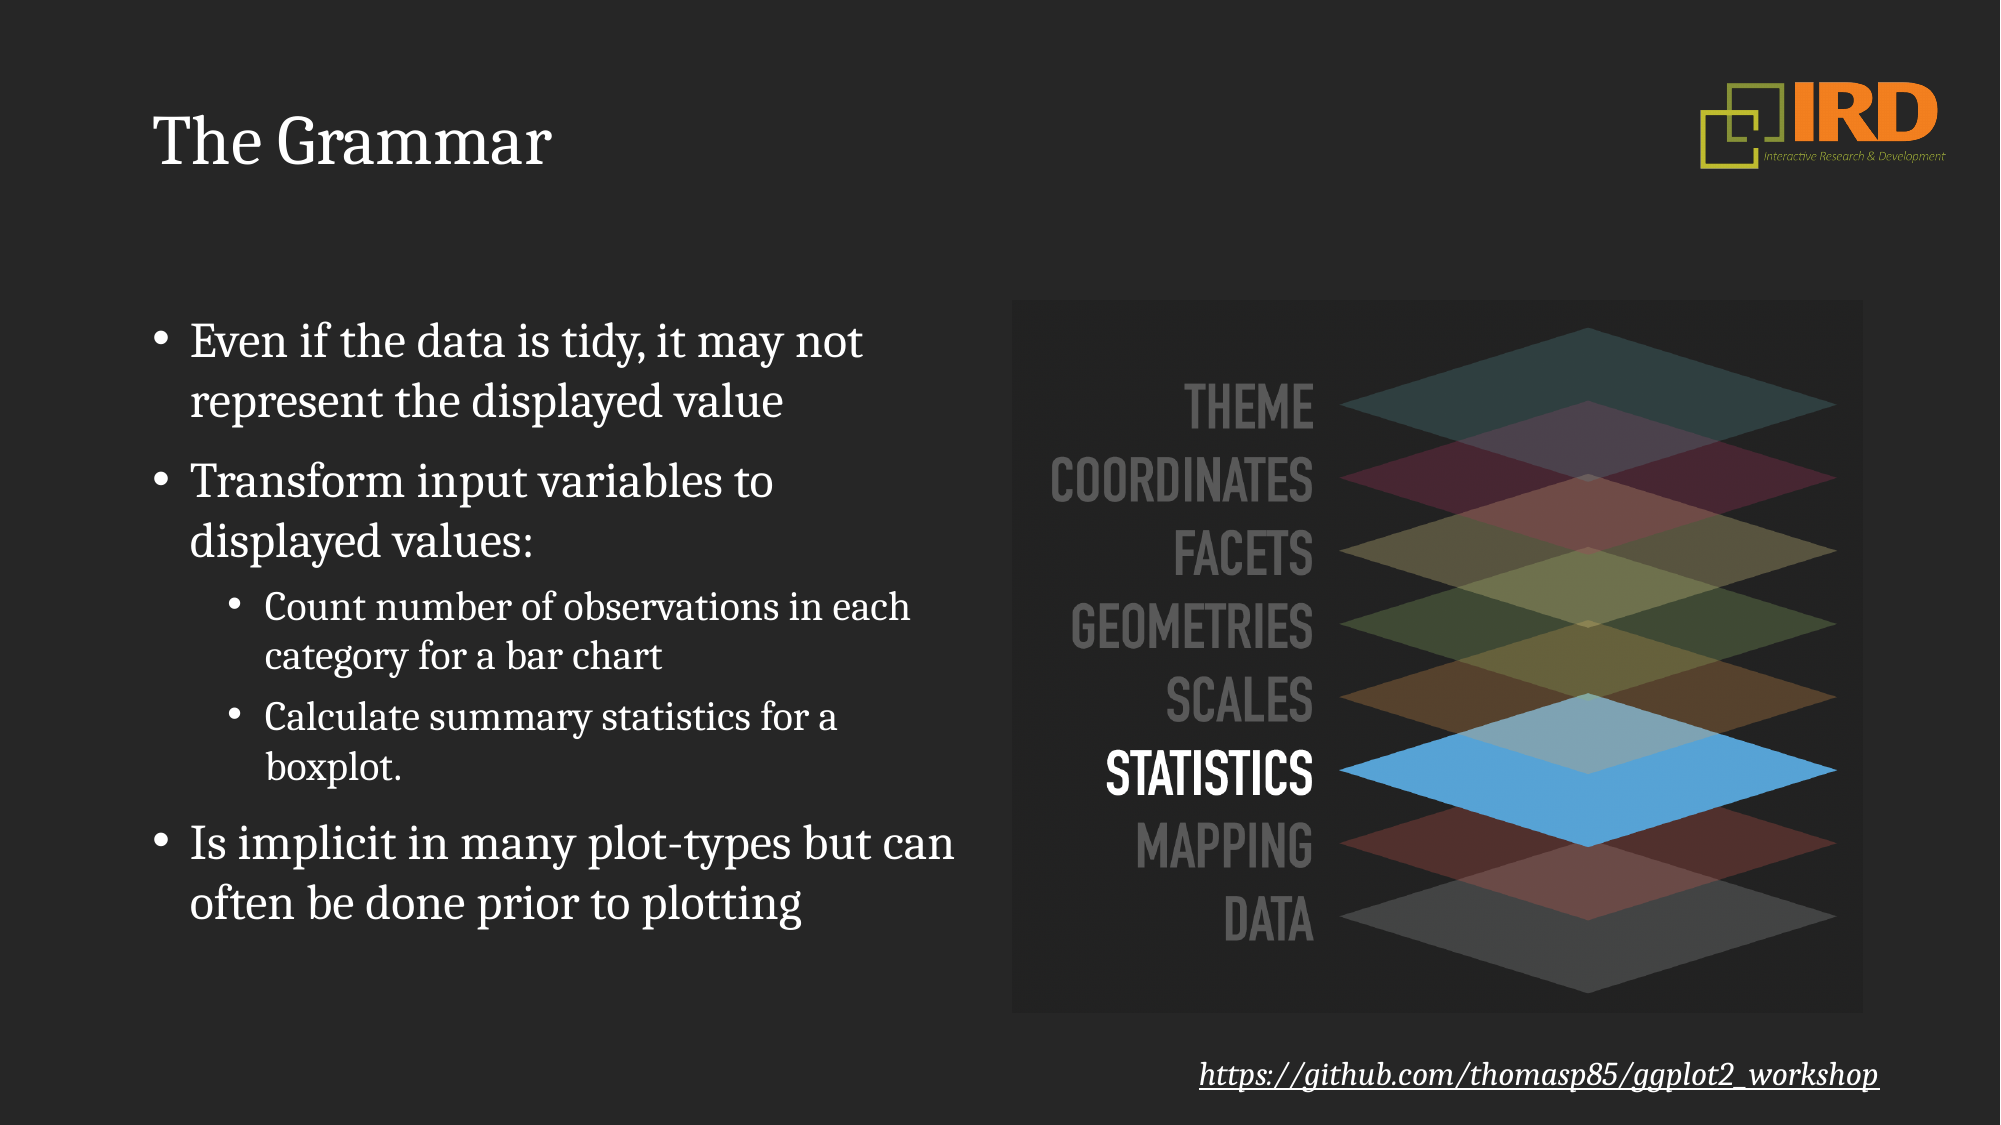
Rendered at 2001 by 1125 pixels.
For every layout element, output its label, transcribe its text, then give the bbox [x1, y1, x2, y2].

title The Grammar [137, 59, 1639, 224]
list Even if the data is tidy, it may not represent the displayed value Transform input variables to displayed values: Count number of observations in each category for a bar chart Calculate summary statistics for a boxplot. Is implicit in many plot-types but can often be done prior to plotting [137, 299, 988, 1014]
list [1012, 300, 1863, 1013]
text_box https://github.com/thomasp85/ggplot2_workshop [832, 1044, 1902, 1100]
picture [1698, 82, 1948, 169]
